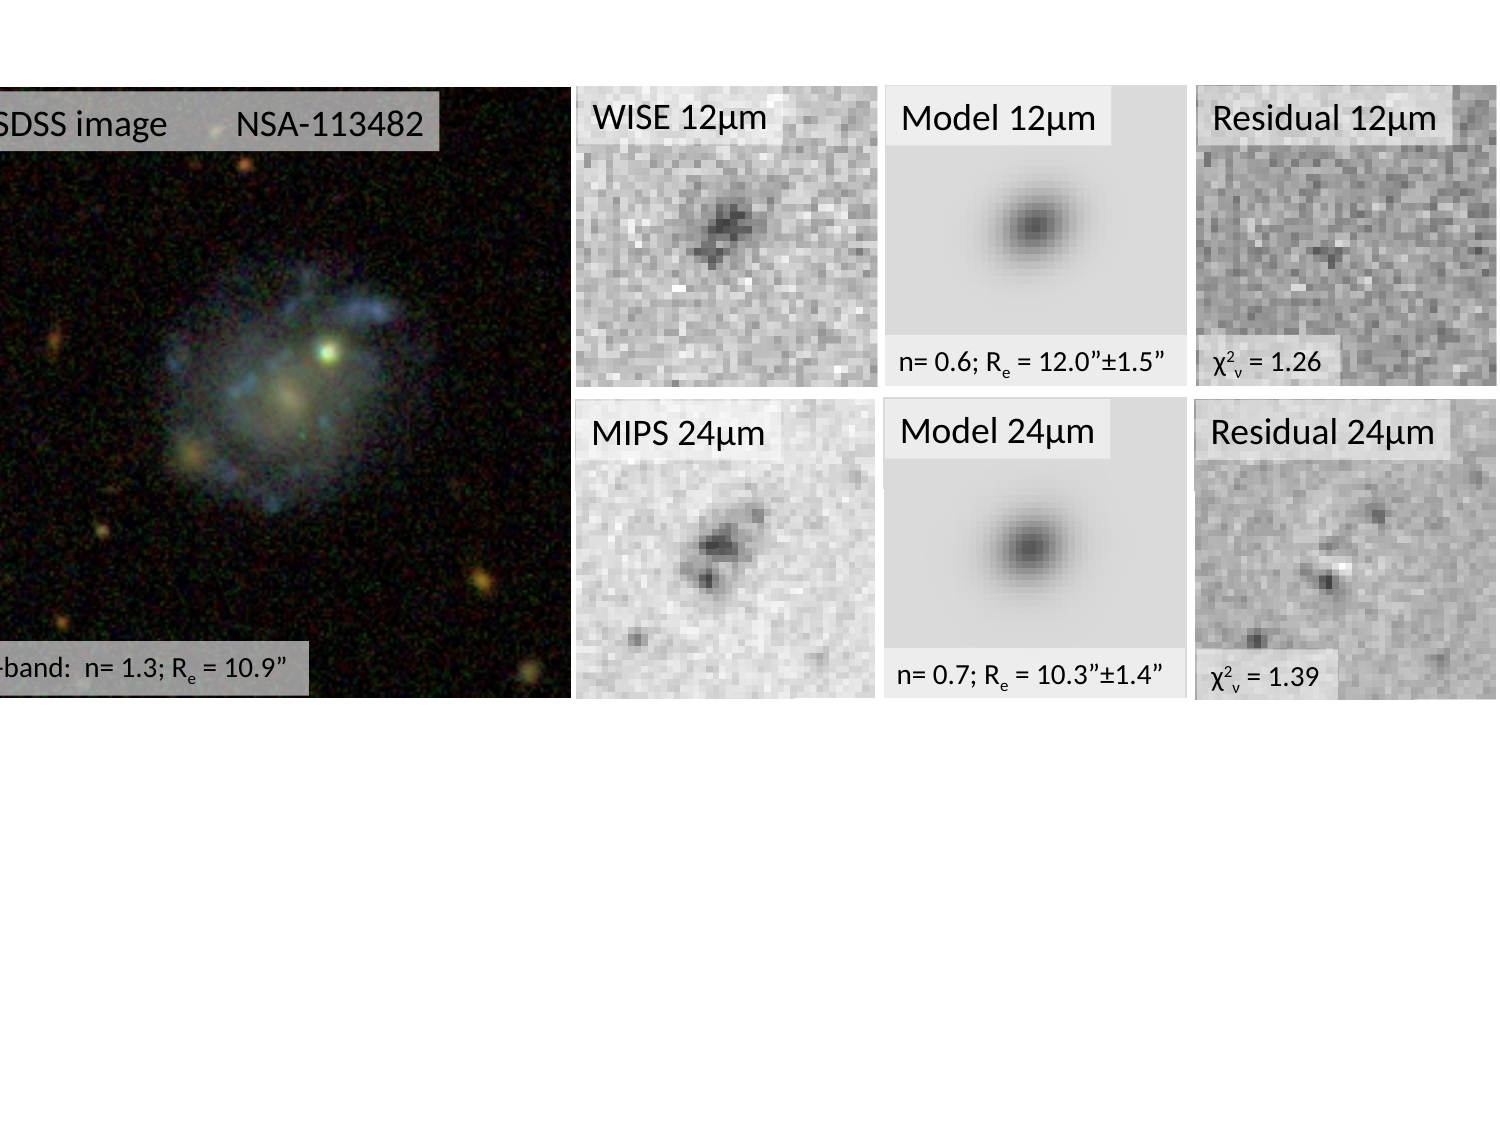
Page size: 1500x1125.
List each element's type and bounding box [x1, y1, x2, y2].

picture [1193, 398, 1498, 700]
picture [1196, 85, 1498, 386]
picture [576, 86, 878, 387]
picture [883, 396, 1187, 698]
picture [0, 87, 571, 698]
picture [574, 399, 876, 701]
picture [885, 85, 1187, 386]
